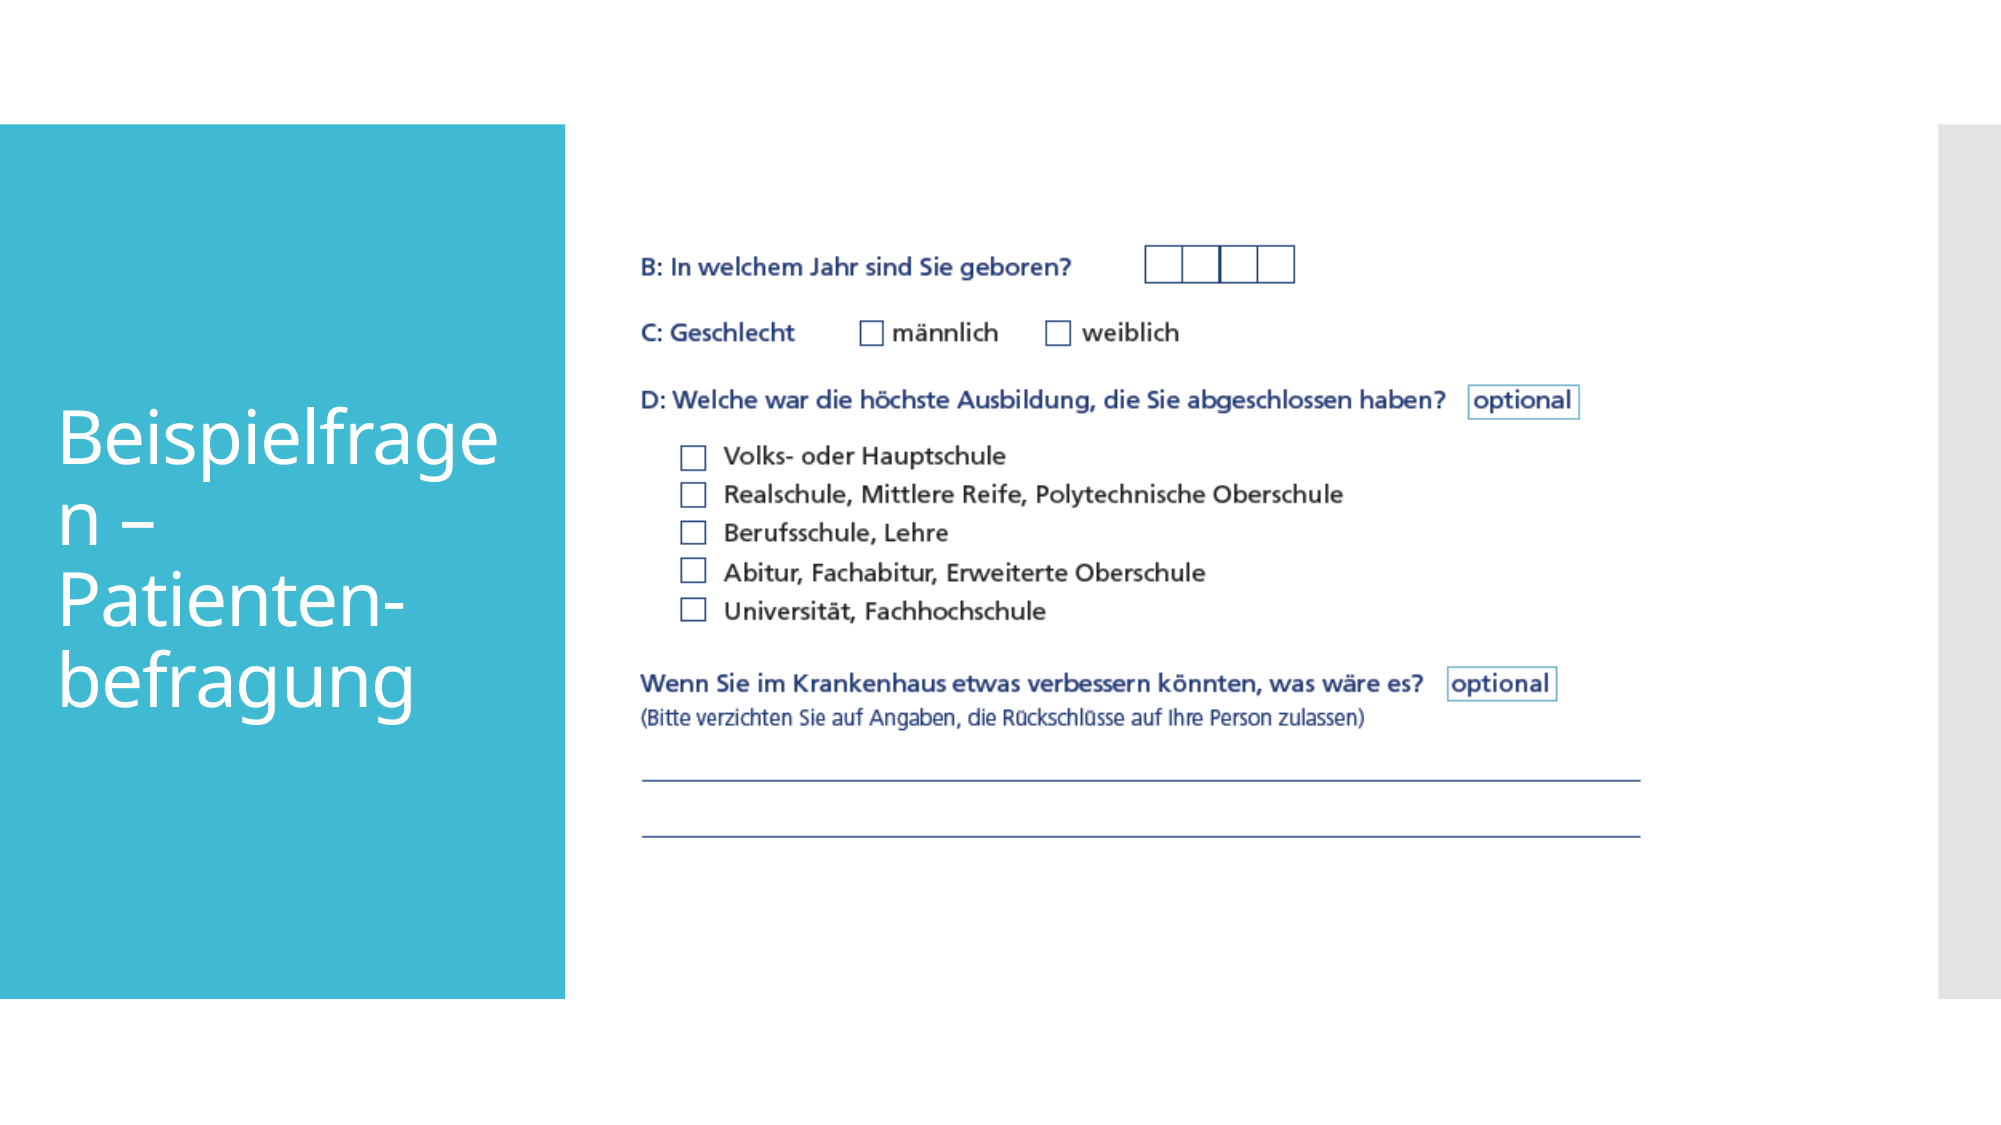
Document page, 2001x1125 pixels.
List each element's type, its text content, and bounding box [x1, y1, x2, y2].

title Beispielfragen – Patienten-befragung [41, 184, 525, 940]
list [620, 223, 1698, 870]
